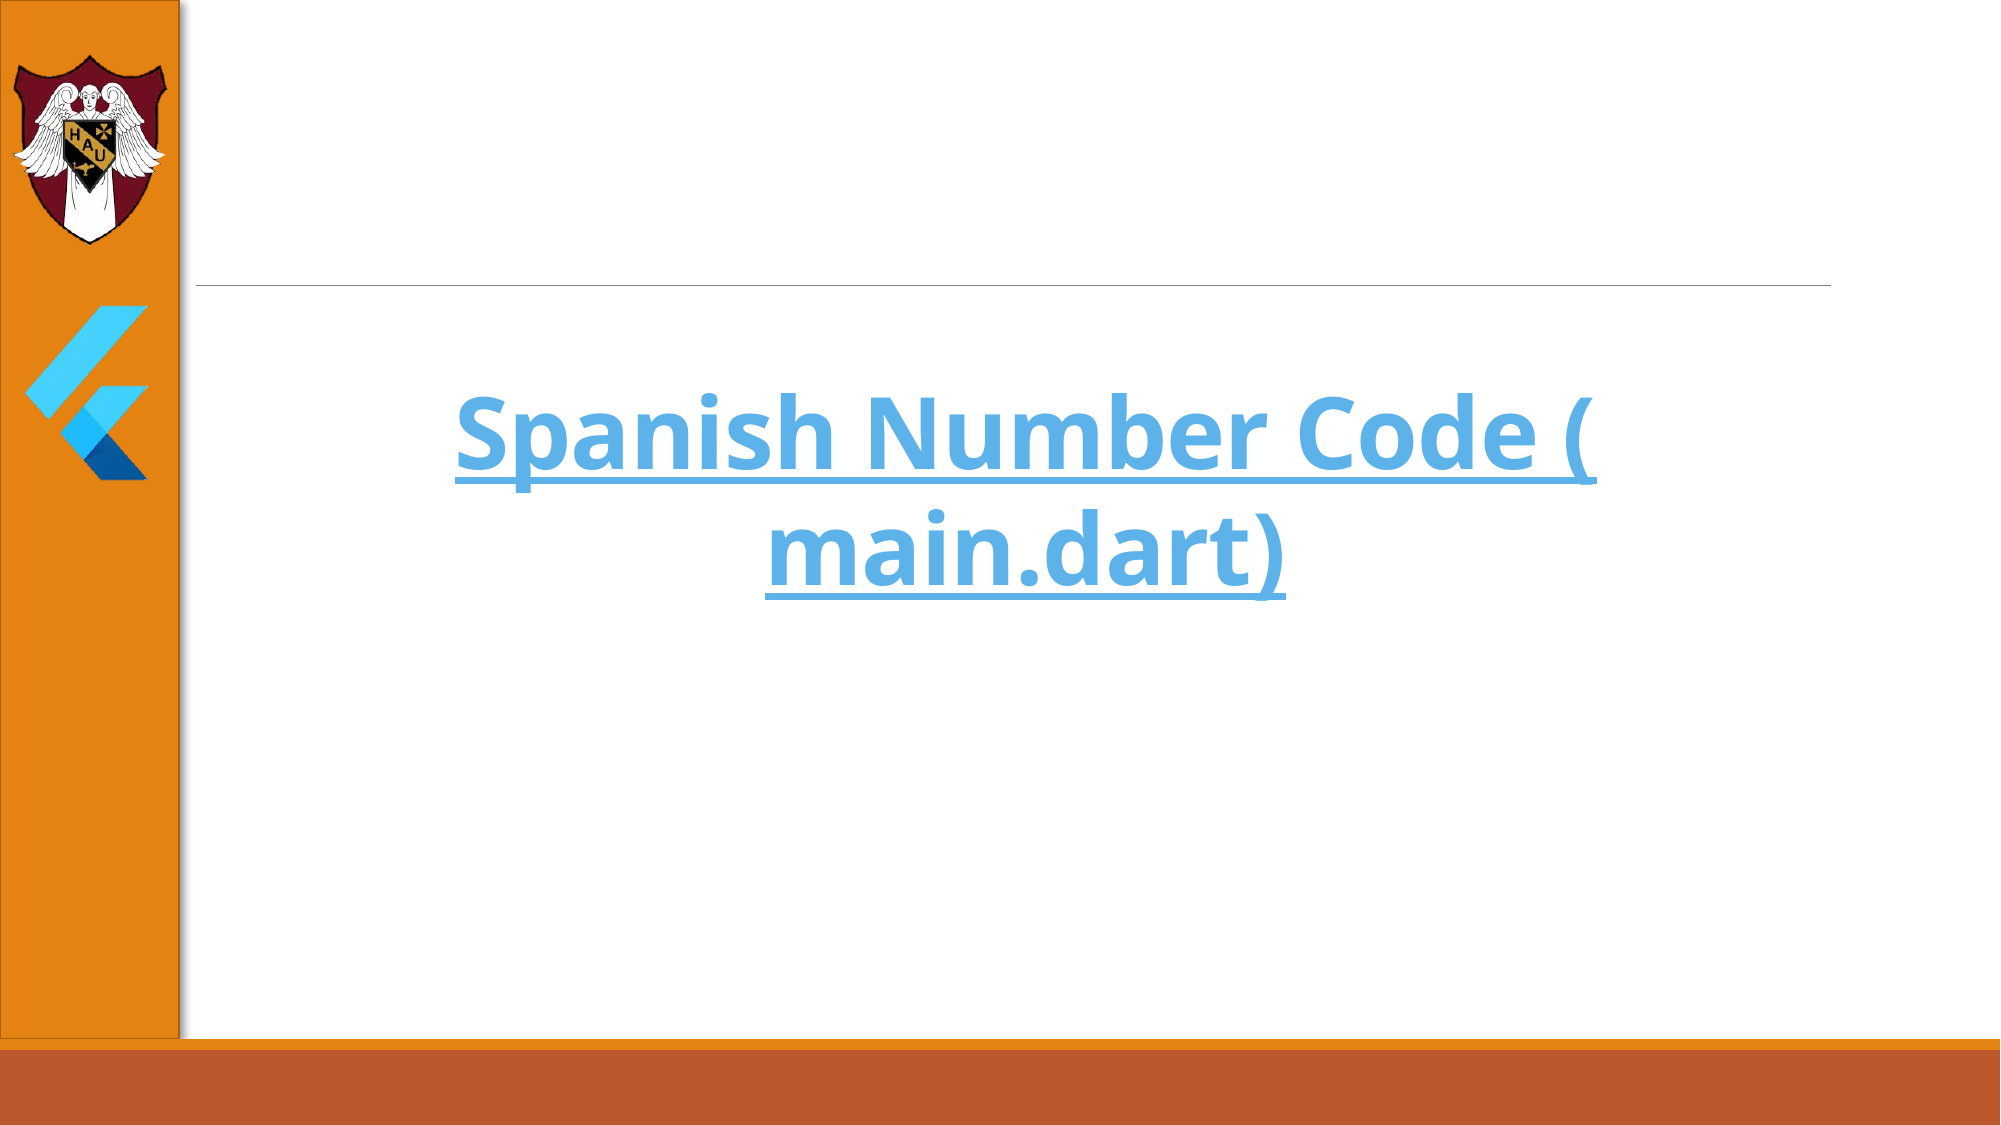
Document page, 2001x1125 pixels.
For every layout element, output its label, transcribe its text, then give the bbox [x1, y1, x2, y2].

picture [10, 46, 169, 250]
title Spanish Number Code (main.dart) [200, 377, 1851, 616]
picture [7, 302, 165, 483]
